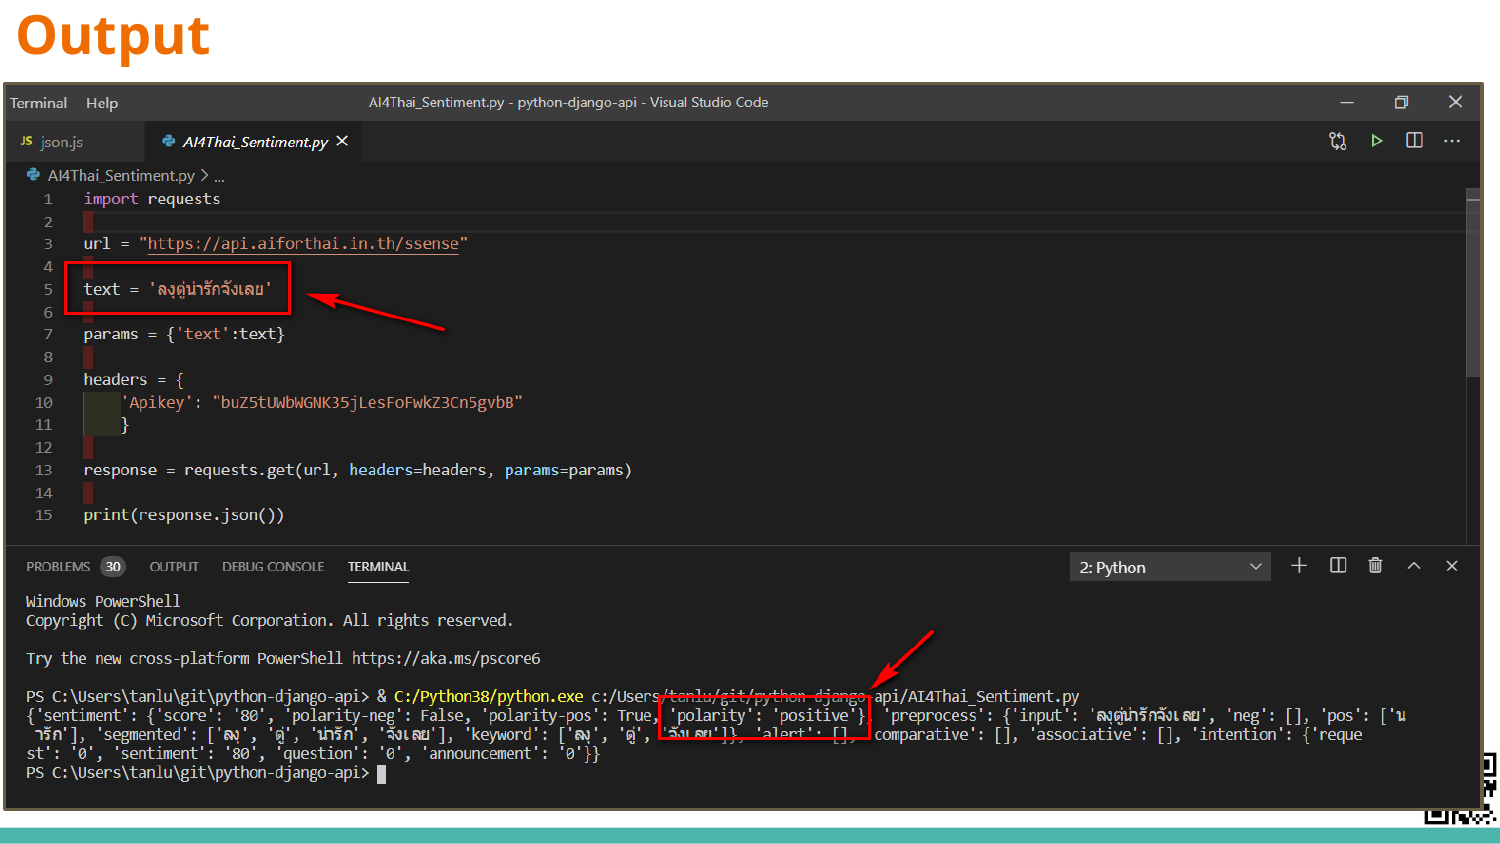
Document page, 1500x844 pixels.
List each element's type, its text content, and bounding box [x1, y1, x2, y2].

title Output [0, 0, 1313, 67]
picture [5, 84, 1481, 809]
picture [1421, 750, 1500, 827]
